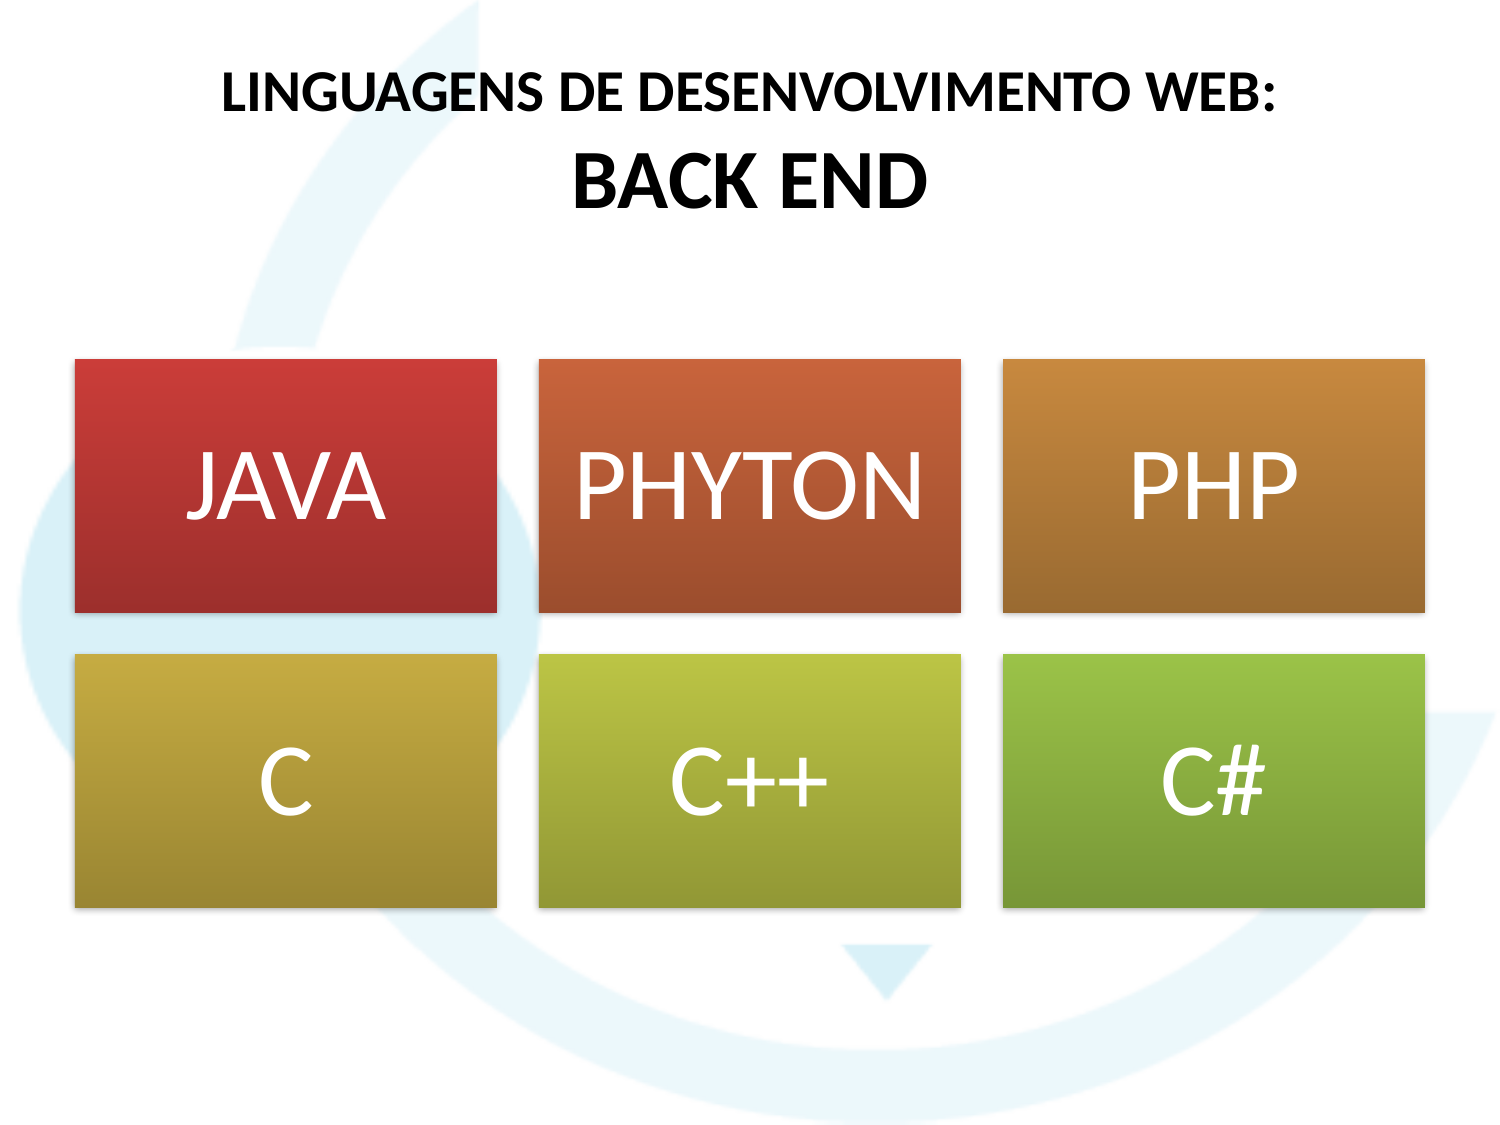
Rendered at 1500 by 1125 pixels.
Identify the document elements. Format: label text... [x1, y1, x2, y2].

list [74, 262, 1426, 1006]
title LINGUAGENS DE DESENVOLVIMENTO WEB: BACK END [75, 45, 1425, 233]
